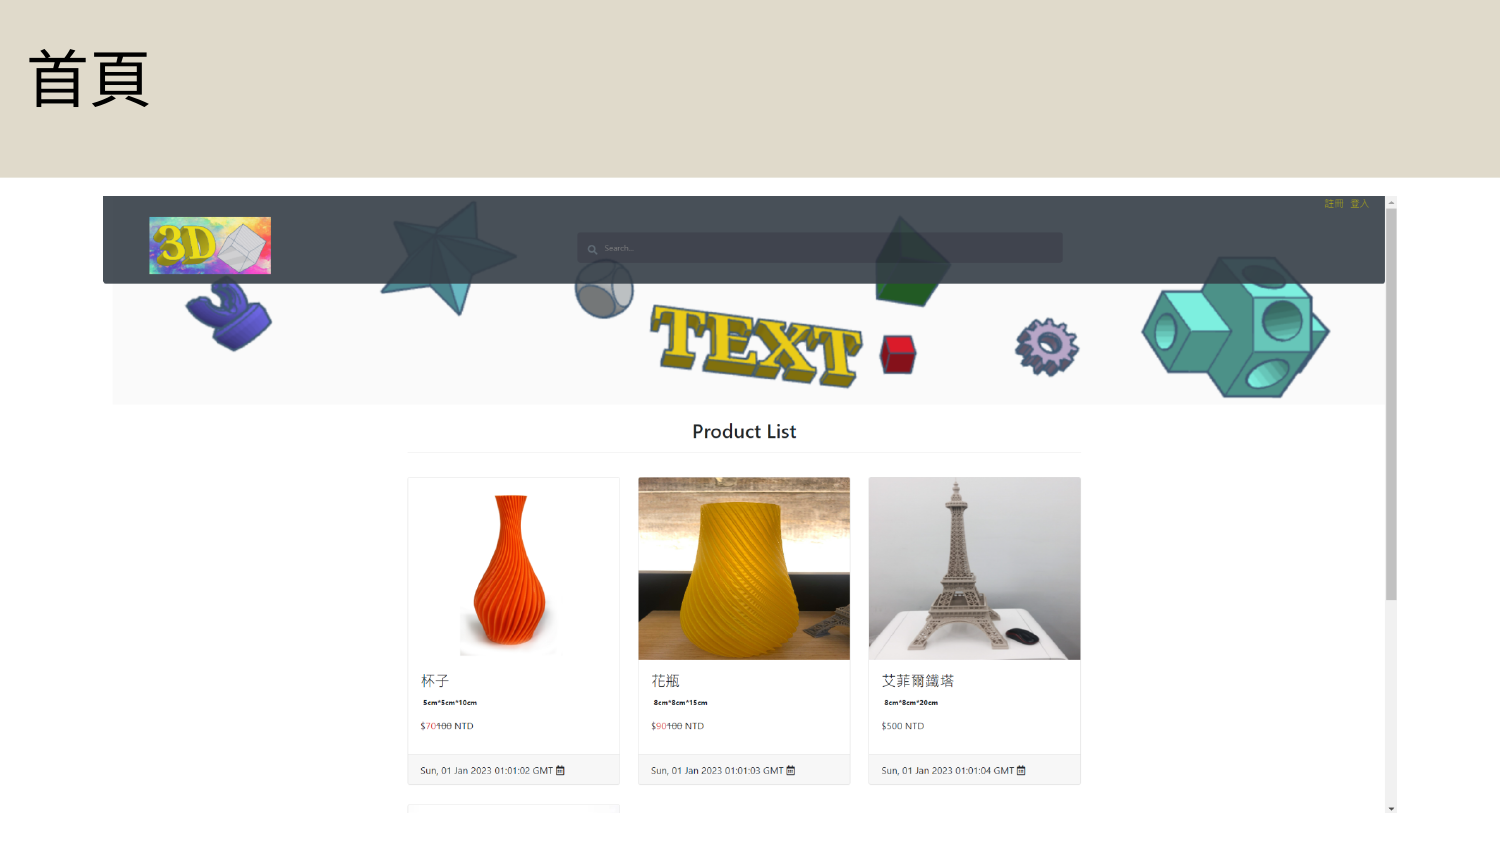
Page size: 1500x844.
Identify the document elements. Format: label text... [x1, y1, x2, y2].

title 首頁 [11, 24, 1409, 119]
text_box [0, 0, 1500, 178]
picture [103, 195, 1397, 813]
